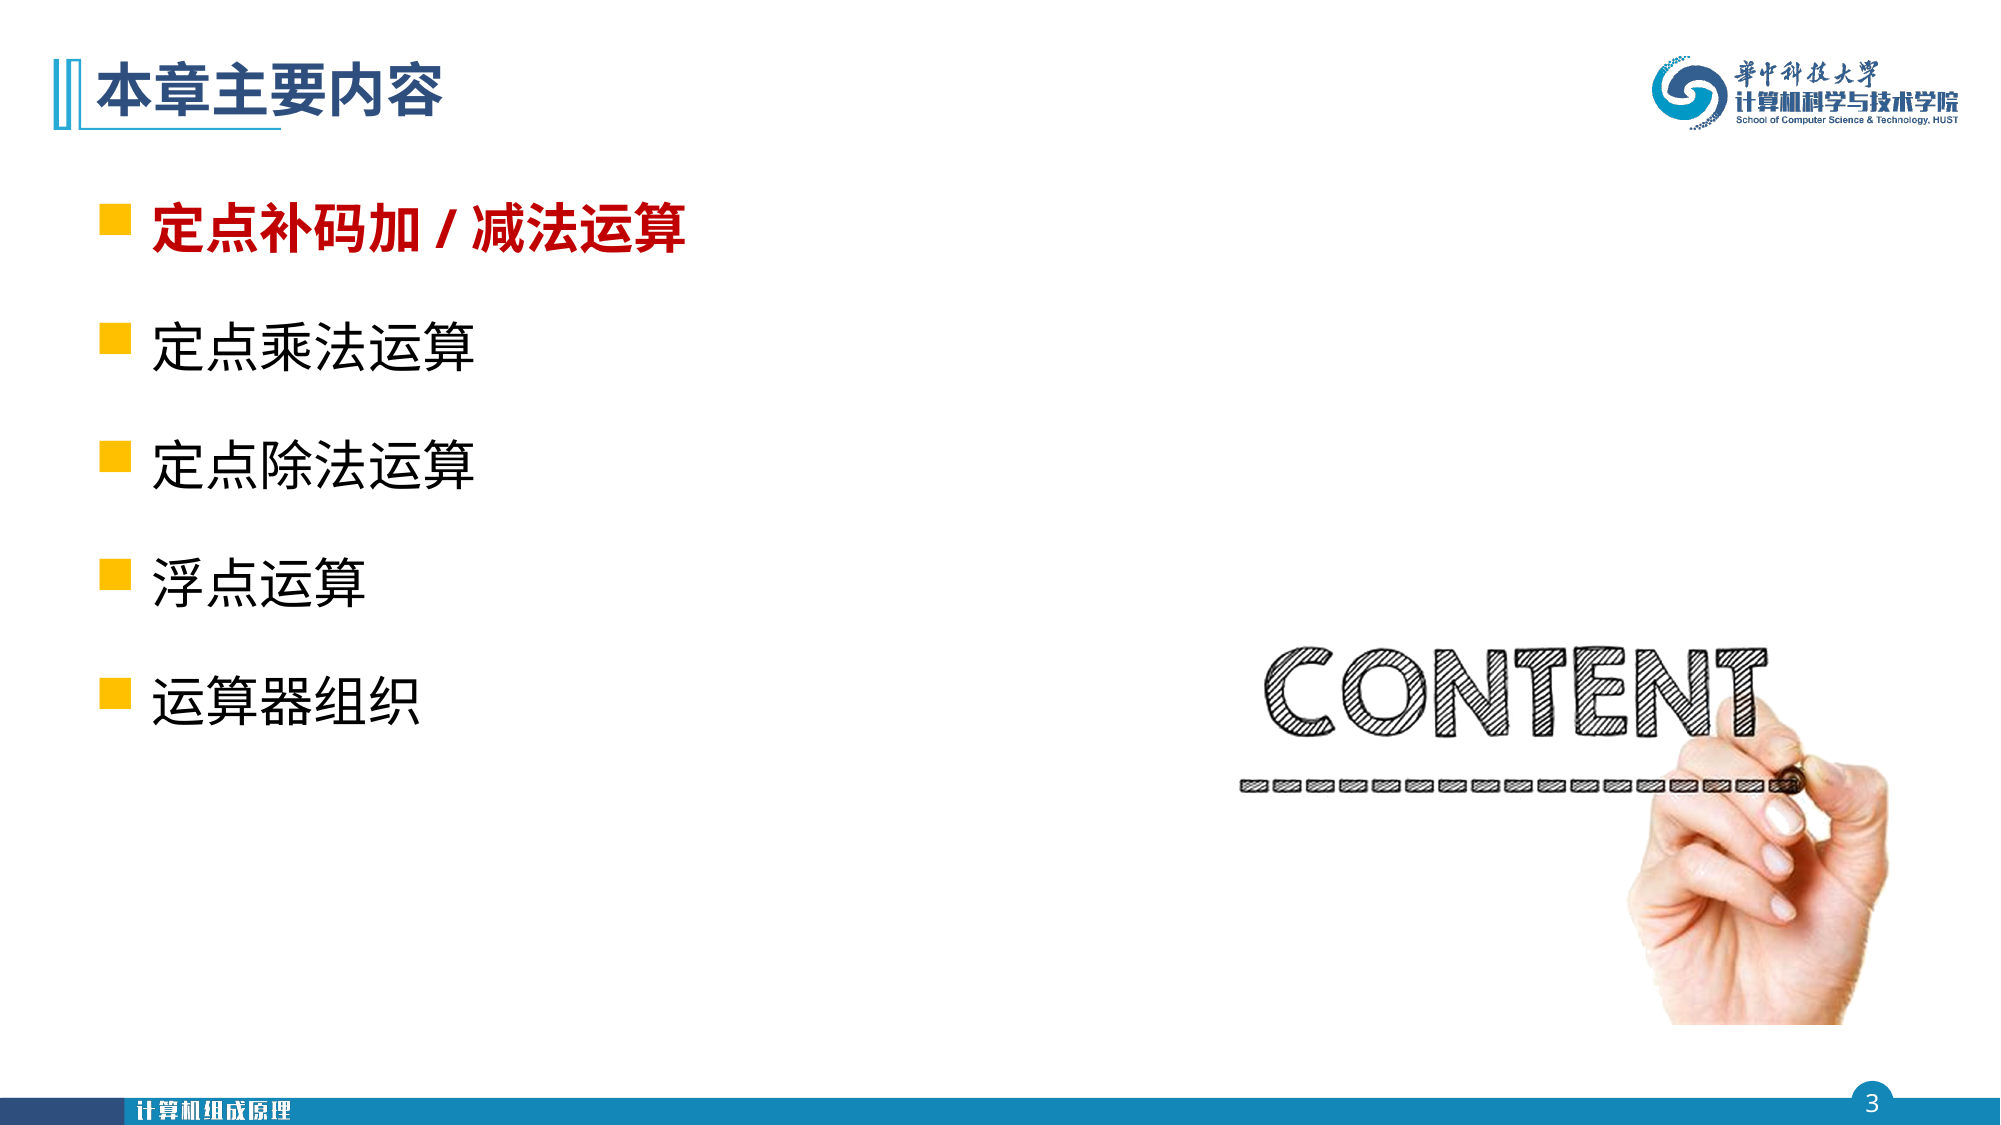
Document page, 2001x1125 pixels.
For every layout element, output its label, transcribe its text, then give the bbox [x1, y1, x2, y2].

picture [1805, 56, 1958, 130]
title 本章主要内容 [80, 42, 1805, 144]
picture [1183, 520, 1939, 1025]
list 定点补码加/减法运算 定点乘法运算 定点除法运算 浮点运算 运算器组织 [80, 154, 1805, 1080]
